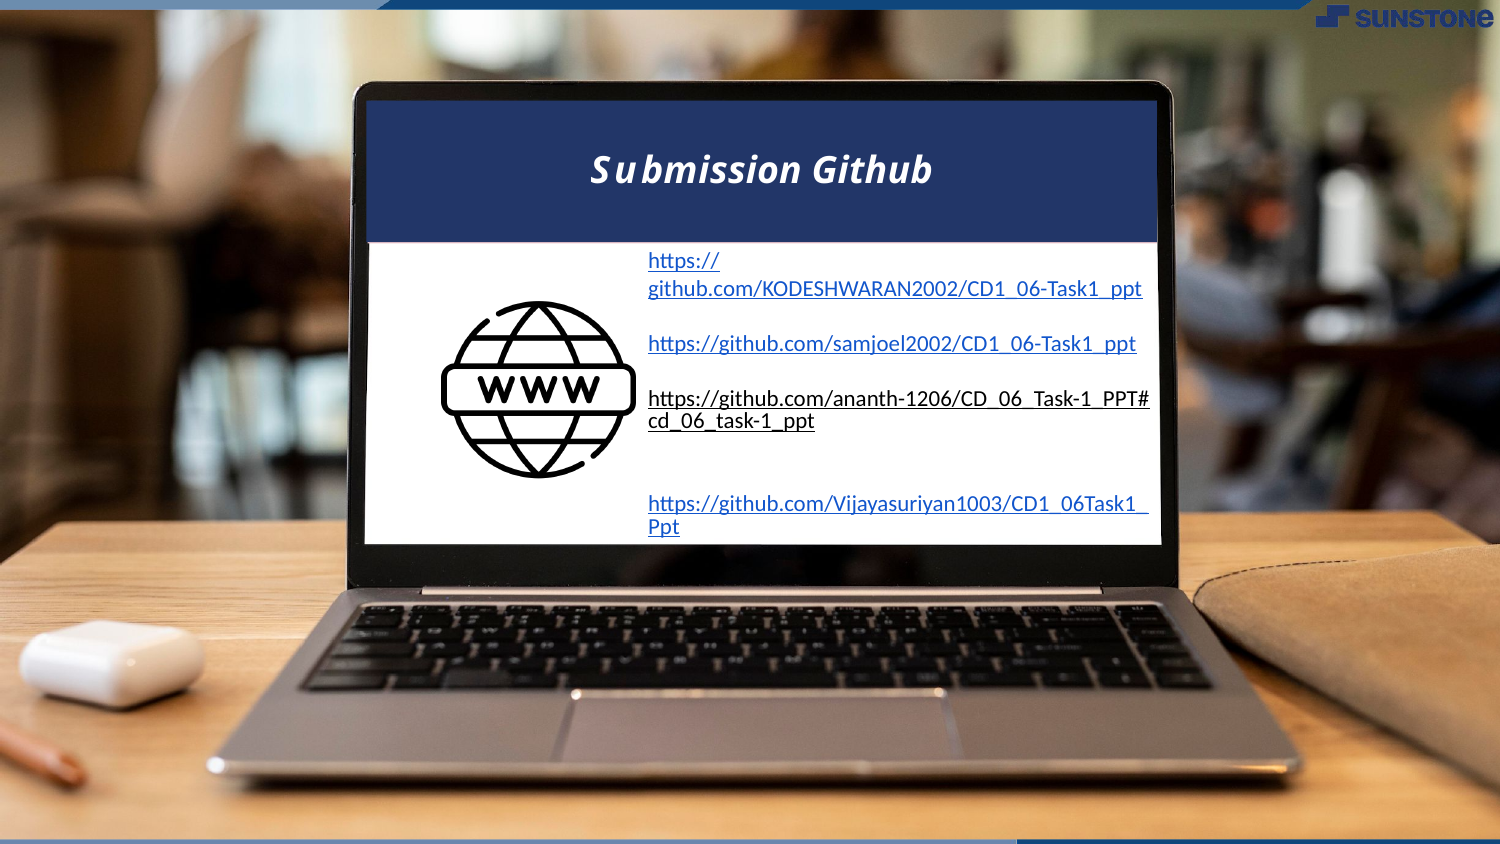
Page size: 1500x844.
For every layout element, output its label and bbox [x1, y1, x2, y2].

text_box [0, 0, 1500, 844]
